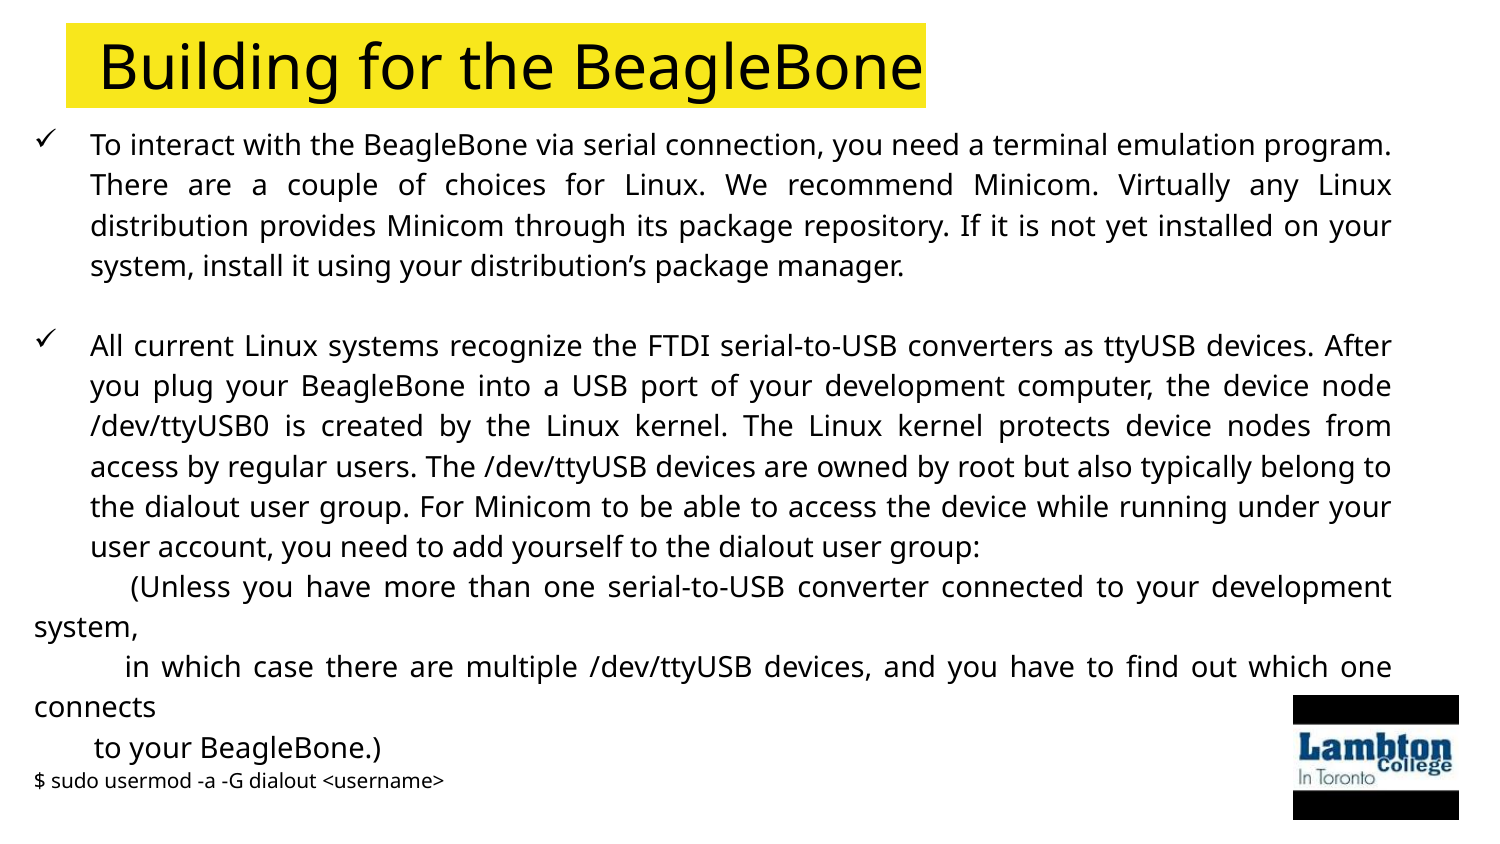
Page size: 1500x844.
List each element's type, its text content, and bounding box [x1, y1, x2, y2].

picture [1293, 694, 1459, 820]
list To interact with the BeagleBone via serial connection, you need a terminal emulation program. There are a couple of choices for Linux. We recommend Minicom. Virtually any Linux distribution provides Minicom through its package repository. If it is not yet installed on your system, install it using your distribution’s package manager. All current Linux systems recognize the FTDI serial-to-USB converters as ttyUSB devices. After you plug your BeagleBone into a USB port of your development computer, the device node /dev/ttyUSB0 is created by the Linux kernel. The Linux kernel protects device nodes from access by regular users. The /dev/ttyUSB devices are owned by root but also typically belong to the dialout user group. For Minicom to be able to access the device while running under your user account, you need to add yourself to the dialout user group: (Unless you have more than one serial-to-USB converter connected to your development system, in which case there are multiple /dev/ttyUSB devices, and you have to find out which one connects to your BeagleBone.) $ sudo usermod -a -G dialout <username> [0, 106, 1409, 807]
title Building for the BeagleBone [51, 12, 1449, 107]
